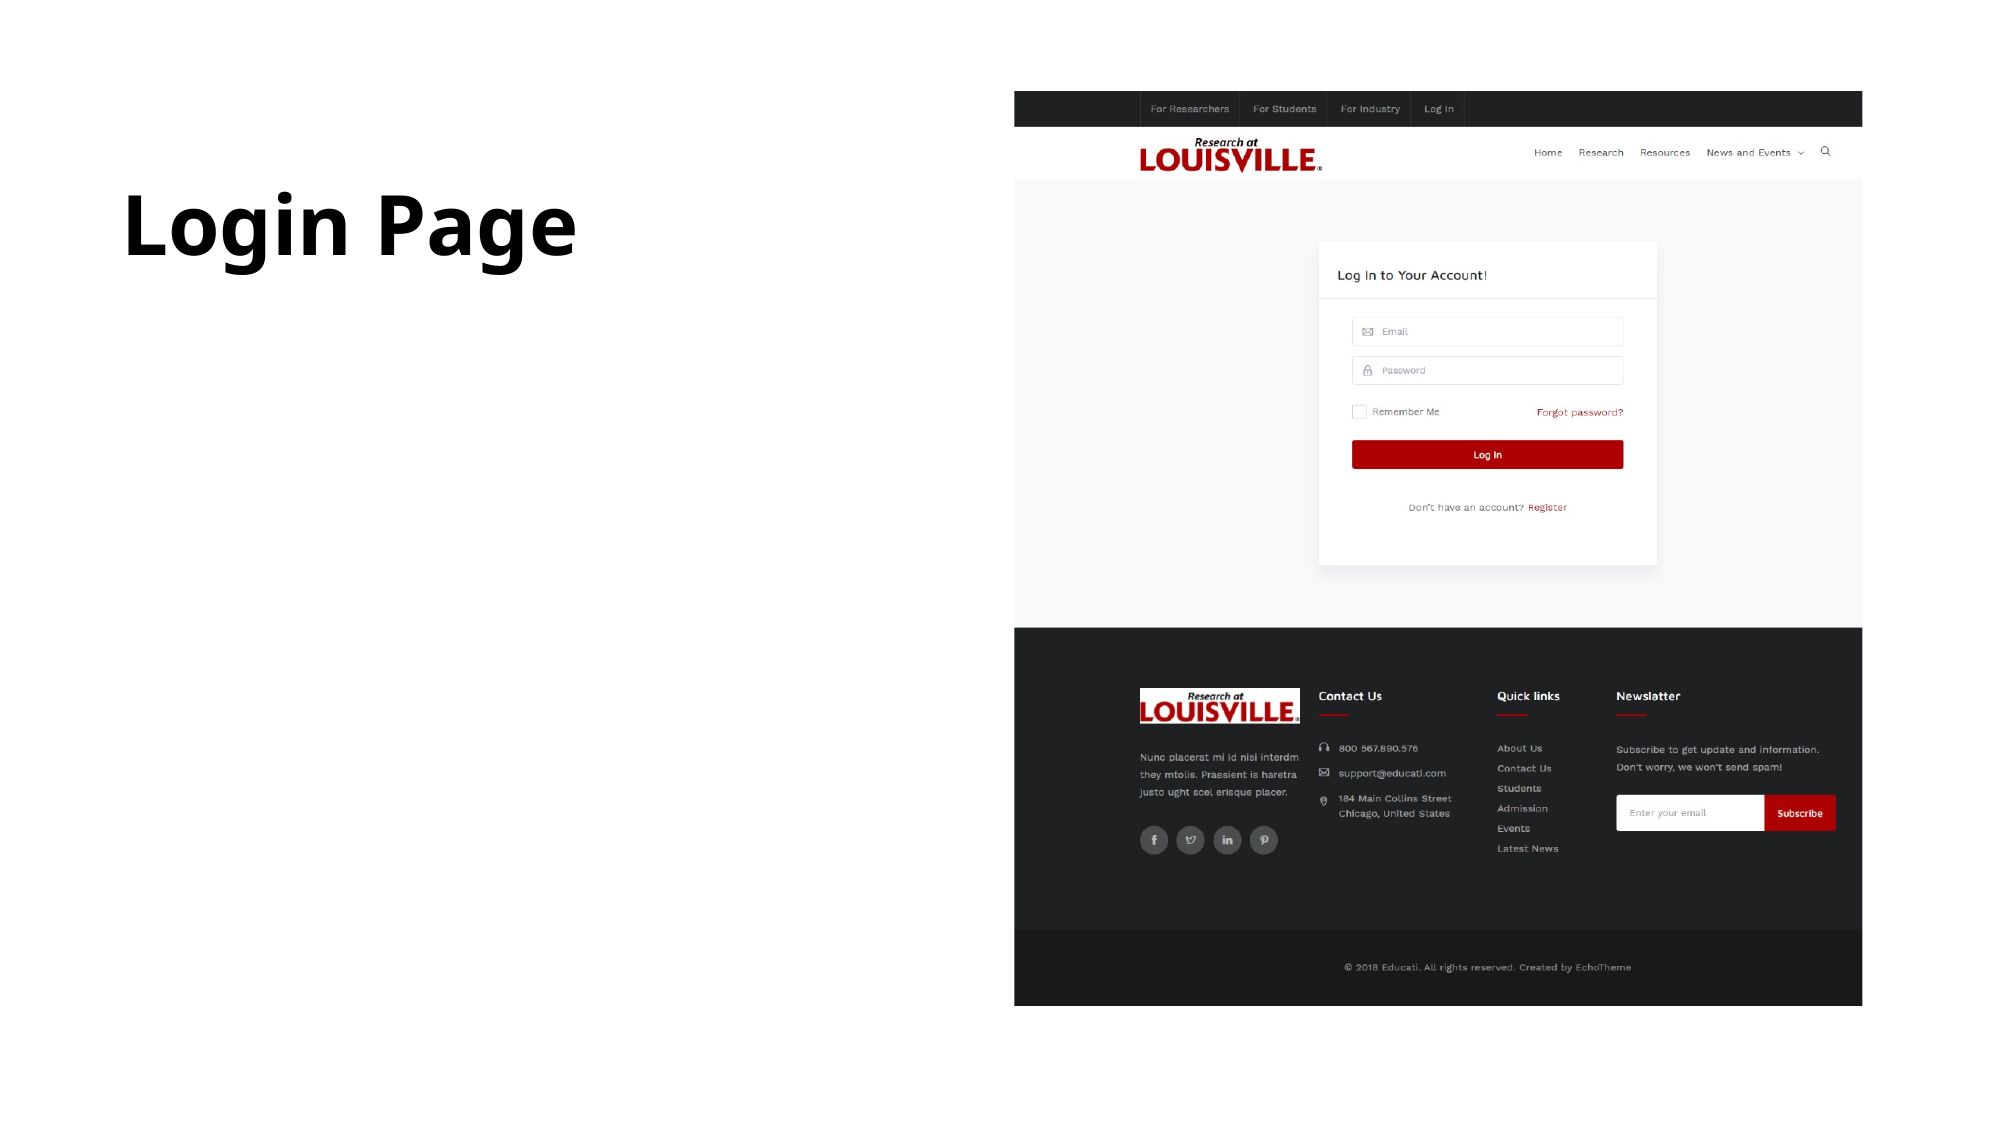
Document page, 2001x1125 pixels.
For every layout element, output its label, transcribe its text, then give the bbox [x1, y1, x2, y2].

picture [1014, 91, 1863, 1006]
title Login Page [106, 91, 955, 366]
